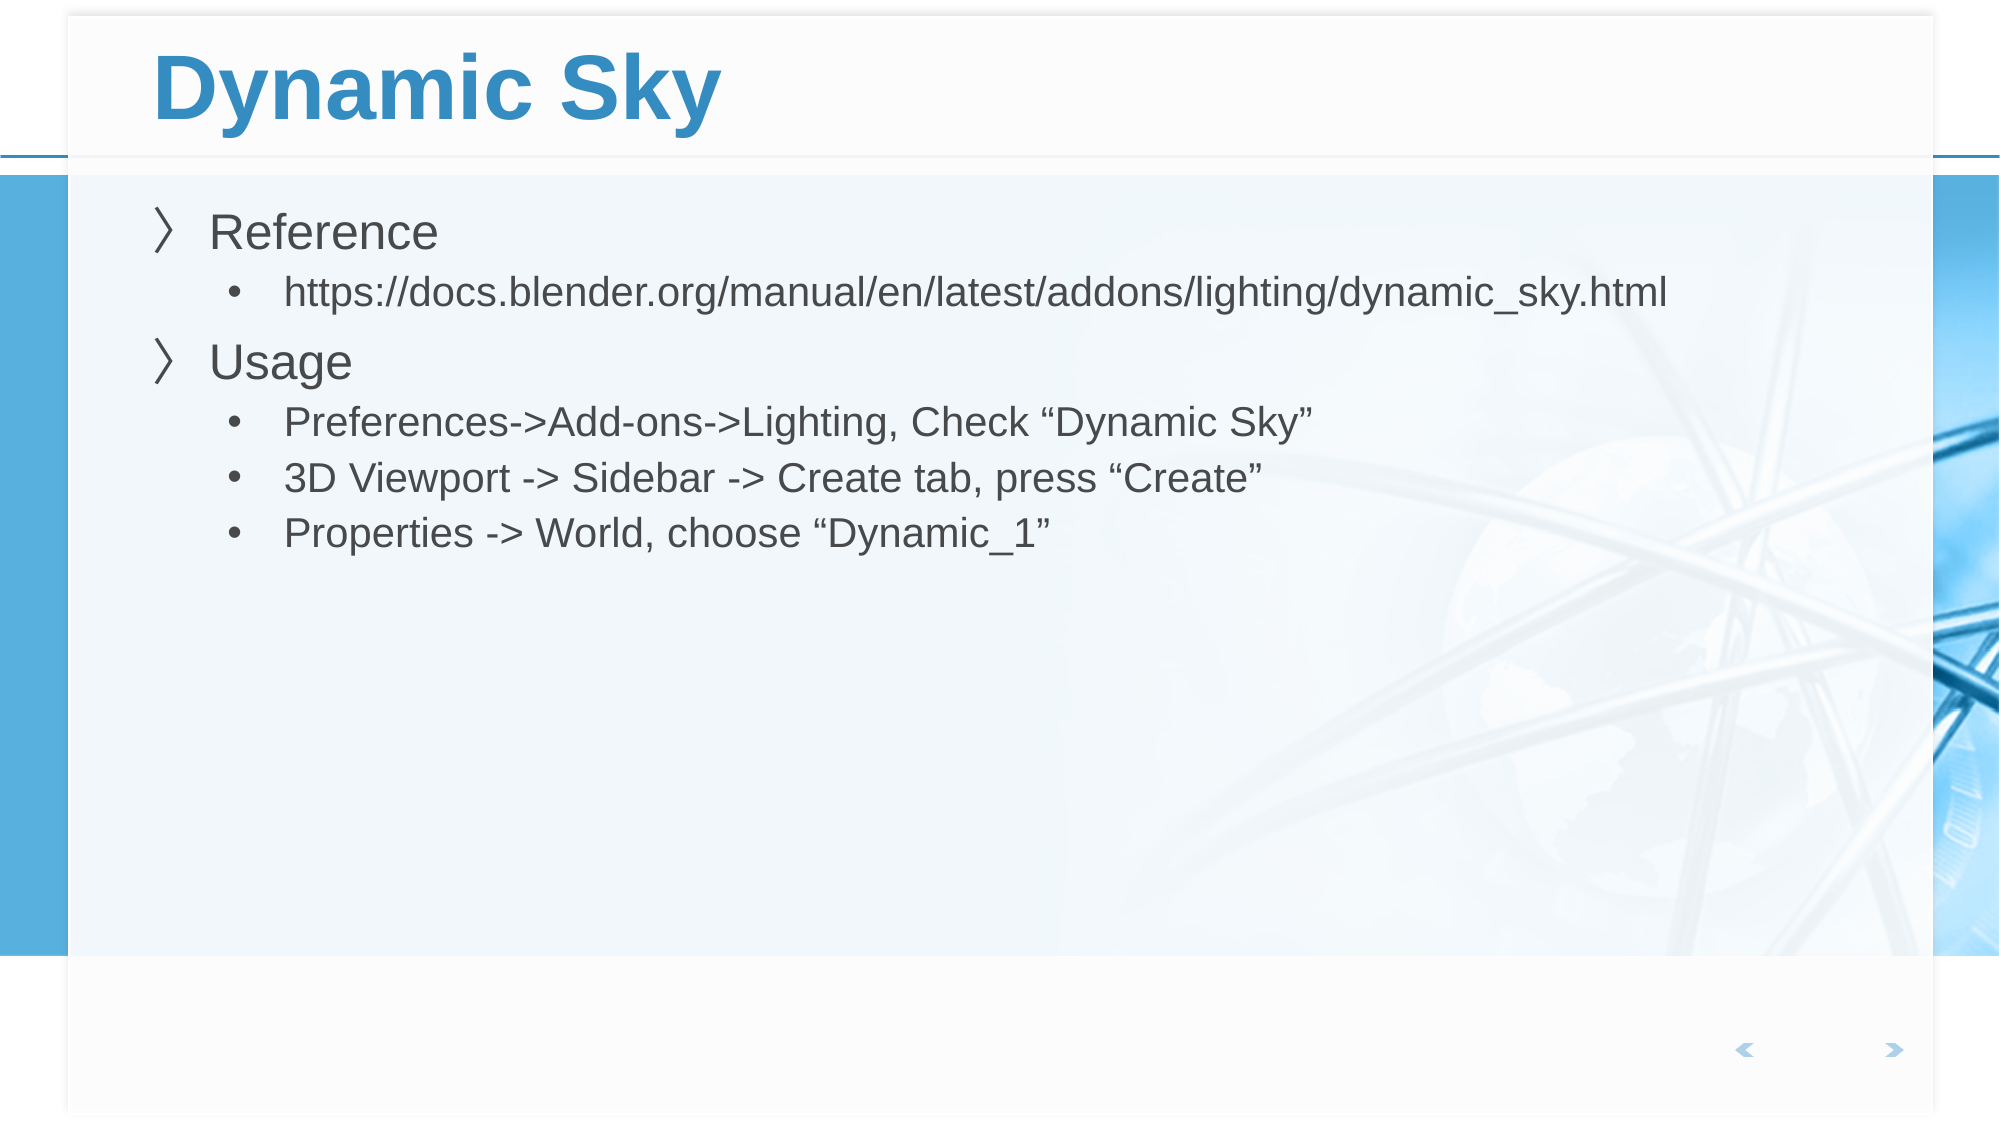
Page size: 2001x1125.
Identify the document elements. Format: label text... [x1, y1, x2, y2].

picture [0, 0, 2001, 1125]
list Reference https://docs.blender.org/manual/en/latest/addons/lighting/dynamic_sky.html Usage Preferences->Add-ons->Lighting, Check “Dynamic Sky” 3D Viewport -> Sidebar -> Create tab, press “Create” Properties -> World, choose “Dynamic_1” [137, 198, 1863, 946]
title Dynamic Sky [137, 29, 1863, 150]
